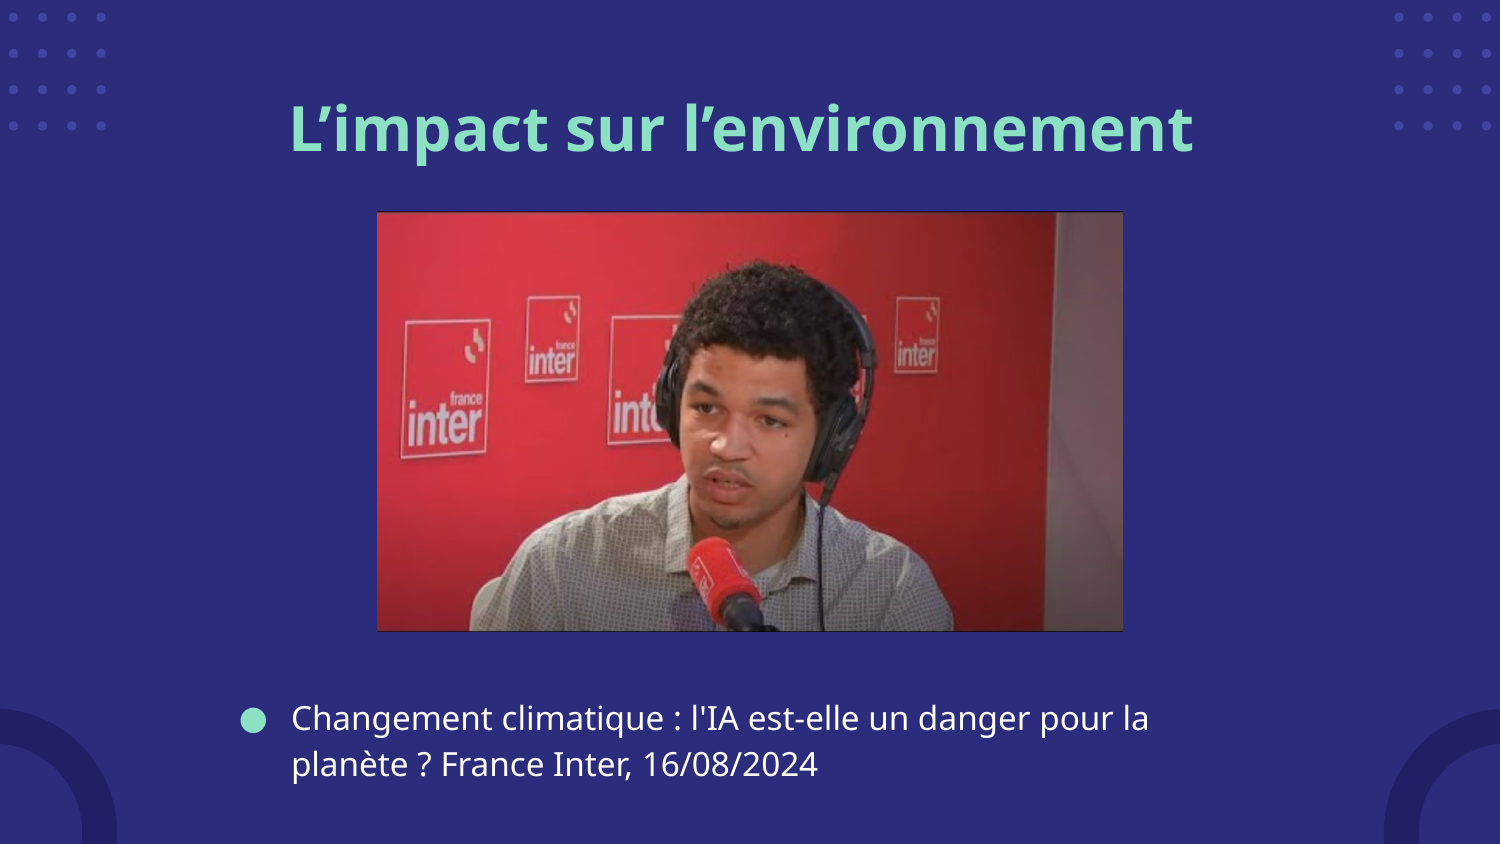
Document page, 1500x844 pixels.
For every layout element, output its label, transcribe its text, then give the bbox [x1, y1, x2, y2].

subtitle Changement climatique : l'IA est-elle un danger pour la planète ? France Inter, 16/08/2024 [201, 676, 1277, 748]
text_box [376, 210, 1124, 634]
title L’impact sur l’environnement [118, 73, 1383, 168]
